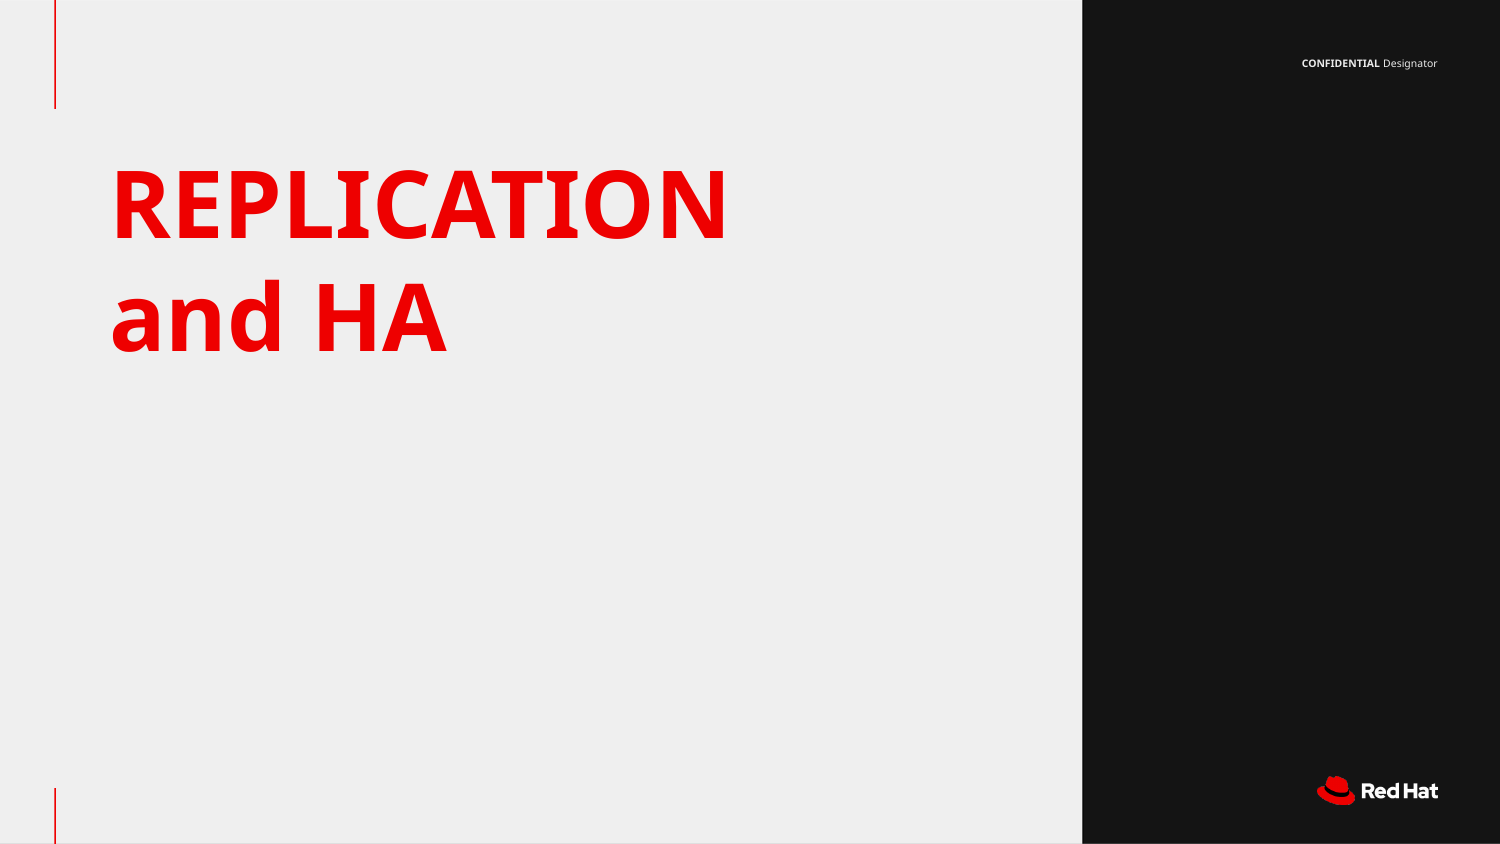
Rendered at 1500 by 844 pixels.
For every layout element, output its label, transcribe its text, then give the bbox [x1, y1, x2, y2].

picture [0, 0, 1500, 844]
title REPLICATION and HA [55, 133, 895, 393]
